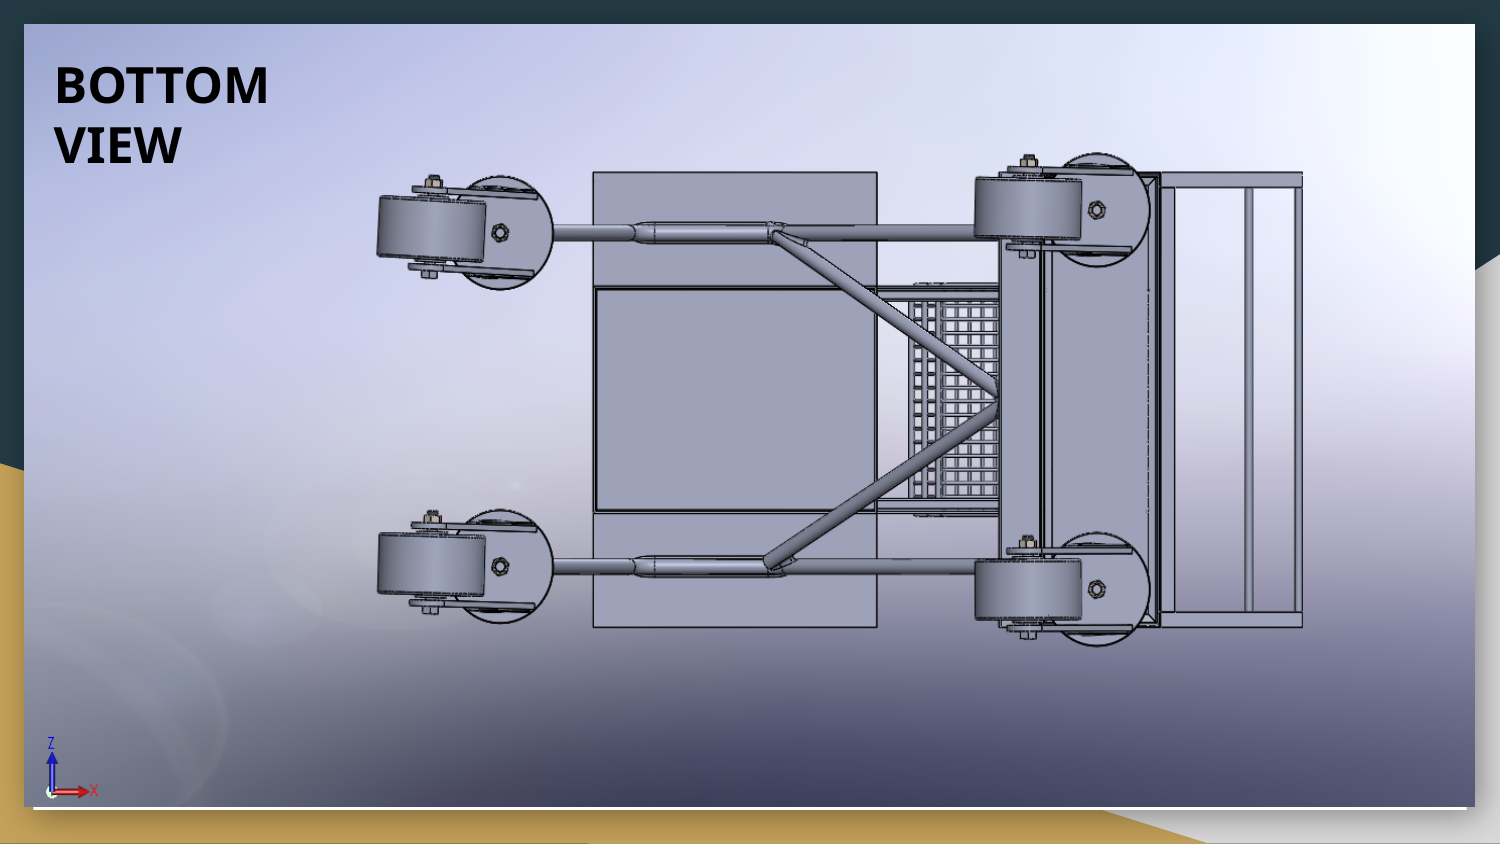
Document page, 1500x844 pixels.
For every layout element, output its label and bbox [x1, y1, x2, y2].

picture [24, 24, 1476, 808]
